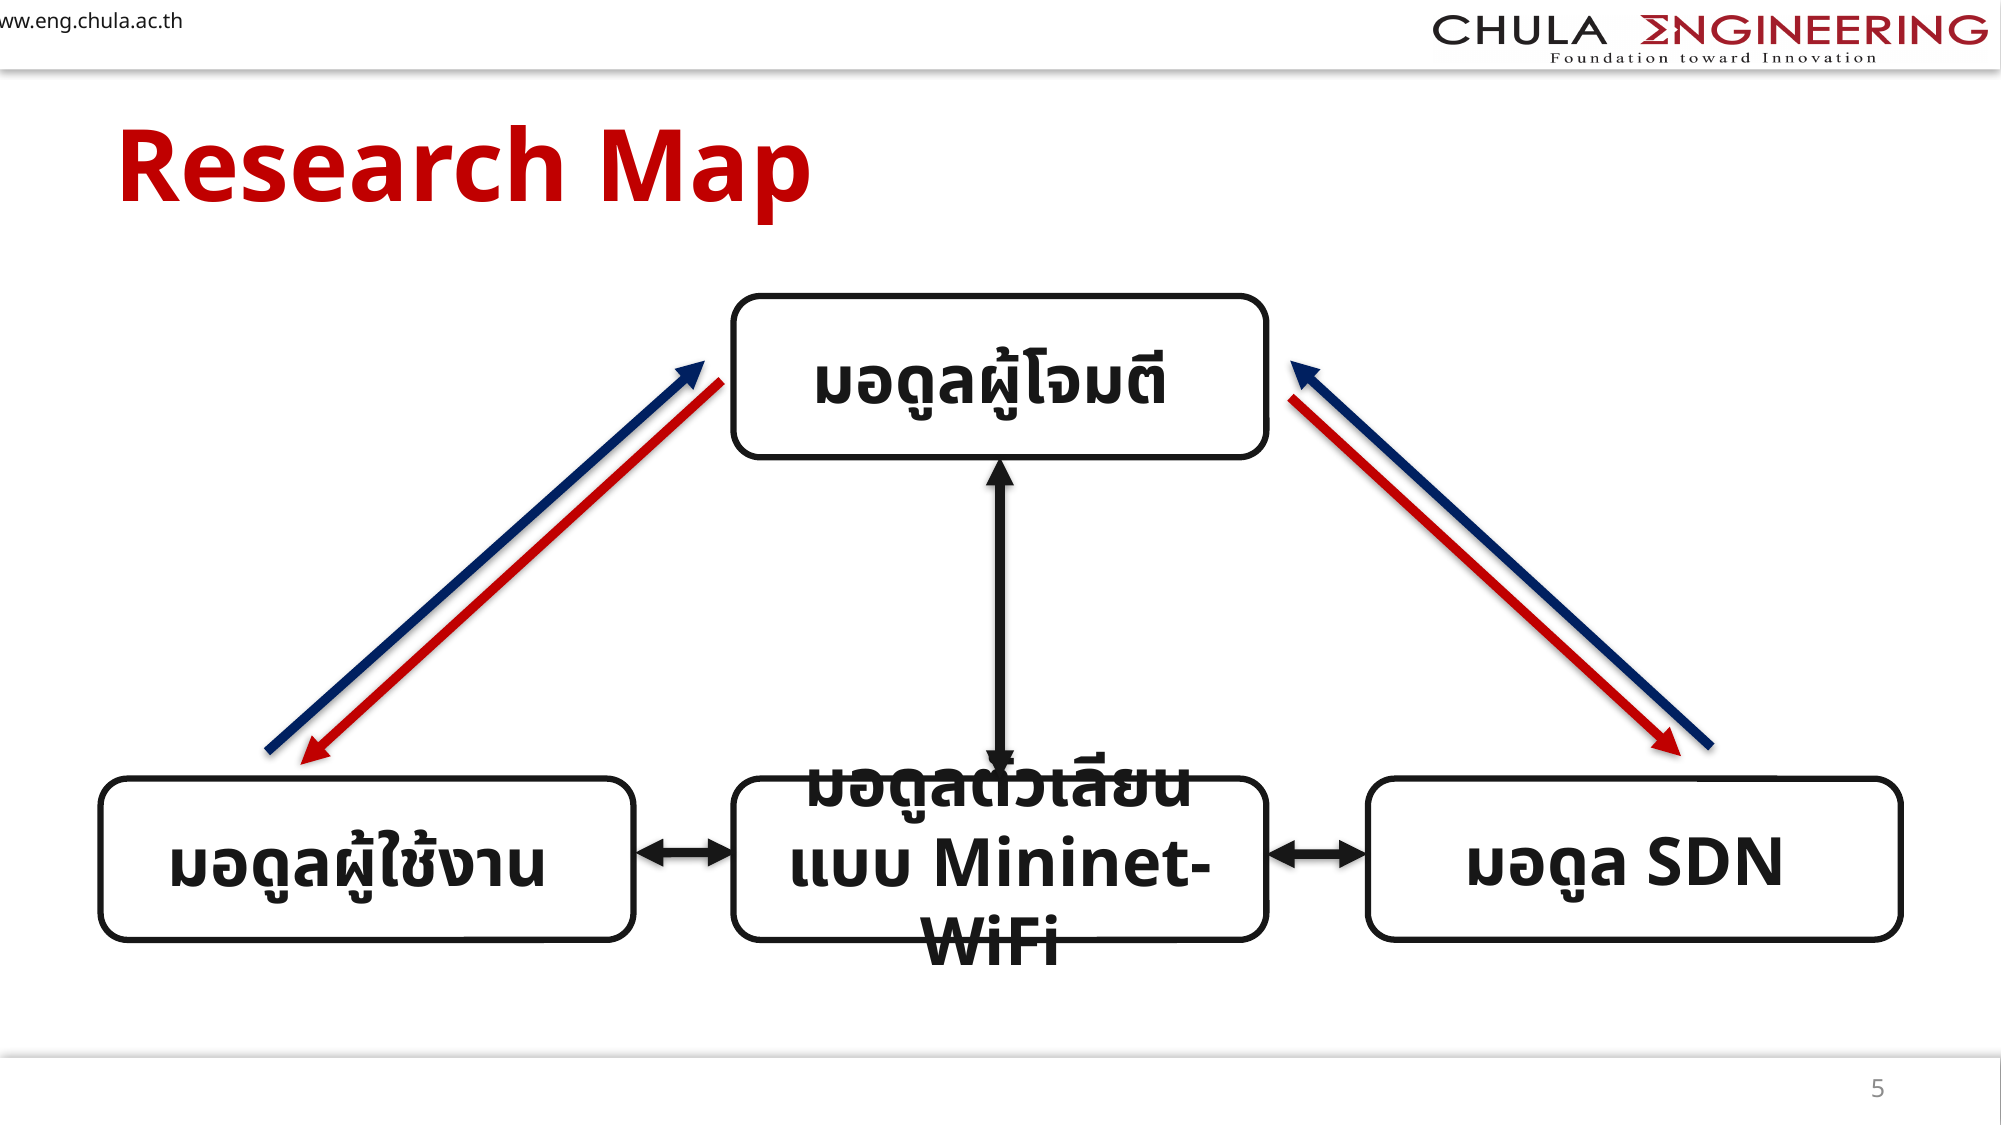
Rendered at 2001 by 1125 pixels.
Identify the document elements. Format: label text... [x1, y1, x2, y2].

text_box มอดูลผู้ใช้งาน [98, 776, 636, 943]
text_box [266, 360, 706, 752]
picture [1433, 15, 1988, 63]
title Research Map [99, 91, 1661, 233]
text_box มอดูลผู้โจมตี [731, 293, 1269, 460]
text_box มอดูลตัวเลียนแบบ Mininet-WiFi [731, 776, 1269, 943]
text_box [300, 380, 722, 765]
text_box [1289, 360, 1712, 748]
text_box มอดูล SDN [1365, 776, 1903, 942]
slide_number 5 [1433, 1059, 1900, 1120]
